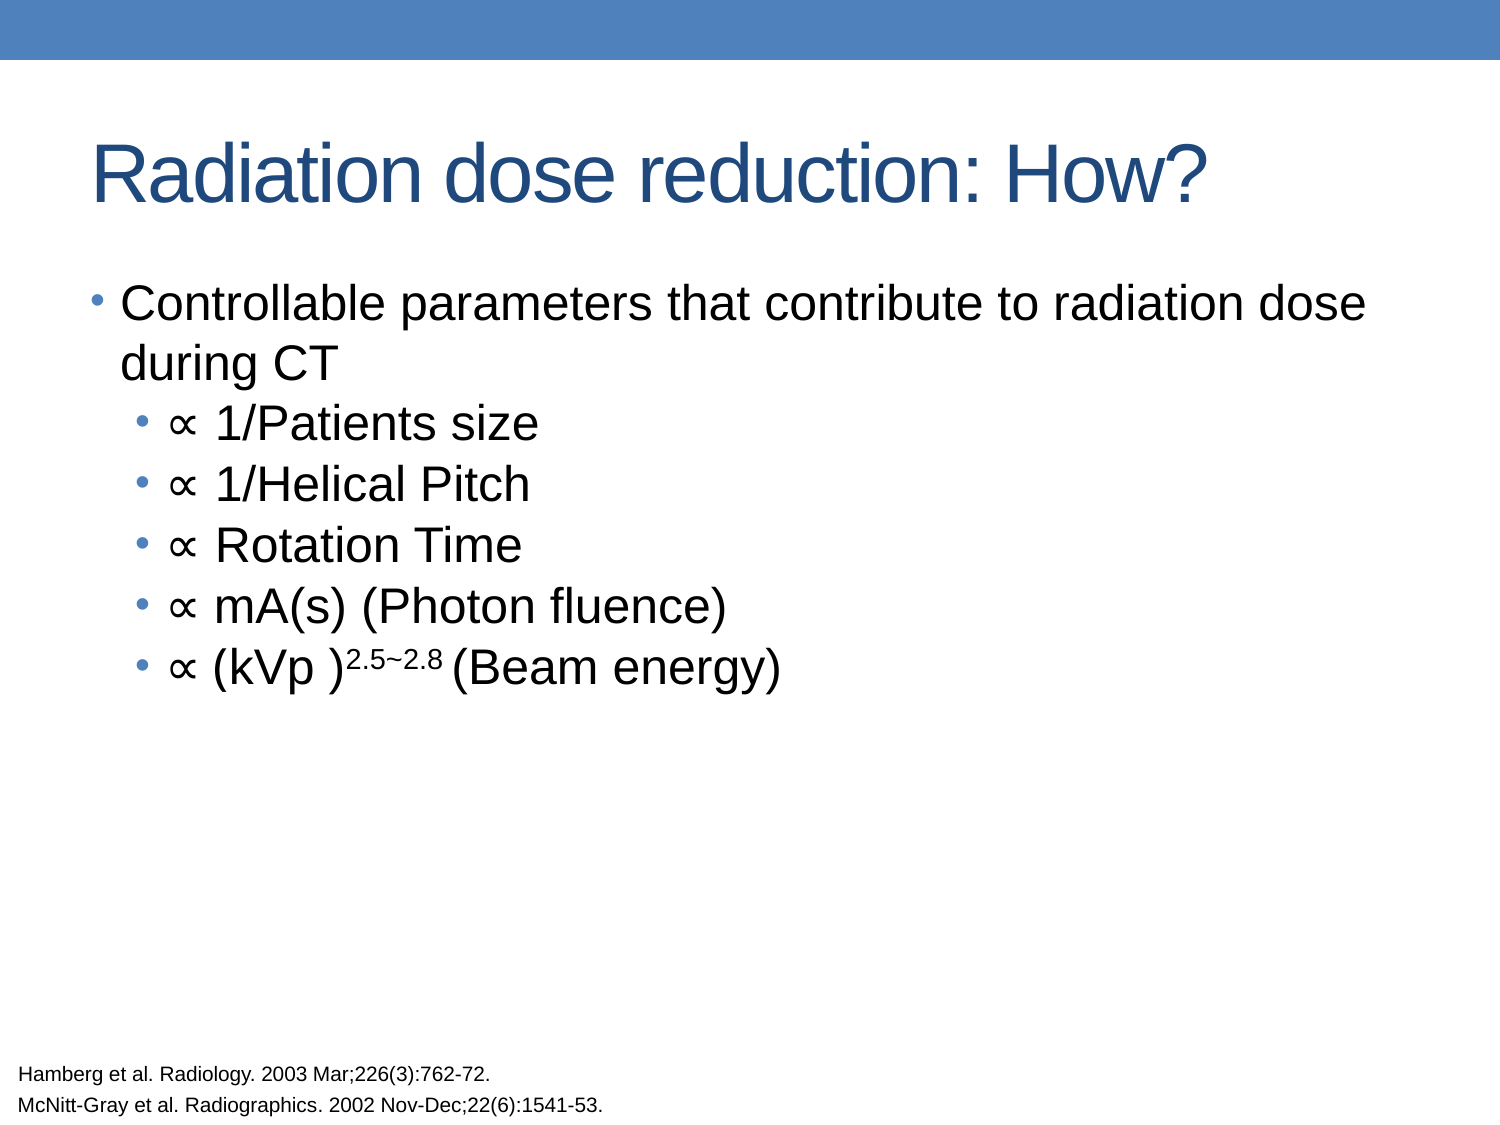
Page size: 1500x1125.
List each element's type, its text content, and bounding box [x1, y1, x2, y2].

text_box McNitt-Gray et al. Radiographics. 2002 Nov-Dec;22(6):1541-53. [2, 1084, 619, 1125]
title Radiation dose reduction: How? [75, 87, 1425, 250]
text_box Hamberg et al. Radiology. 2003 Mar;226(3):762-72. [3, 1053, 506, 1094]
list Controllable parameters that contribute to radiation dose during CT ∝ 1/Patients size ∝ 1/Helical Pitch ∝ Rotation Time ∝ mA(s) (Photon fluence) ∝ (kVp )2.5~2.8 (Beam energy) [75, 262, 1425, 1063]
